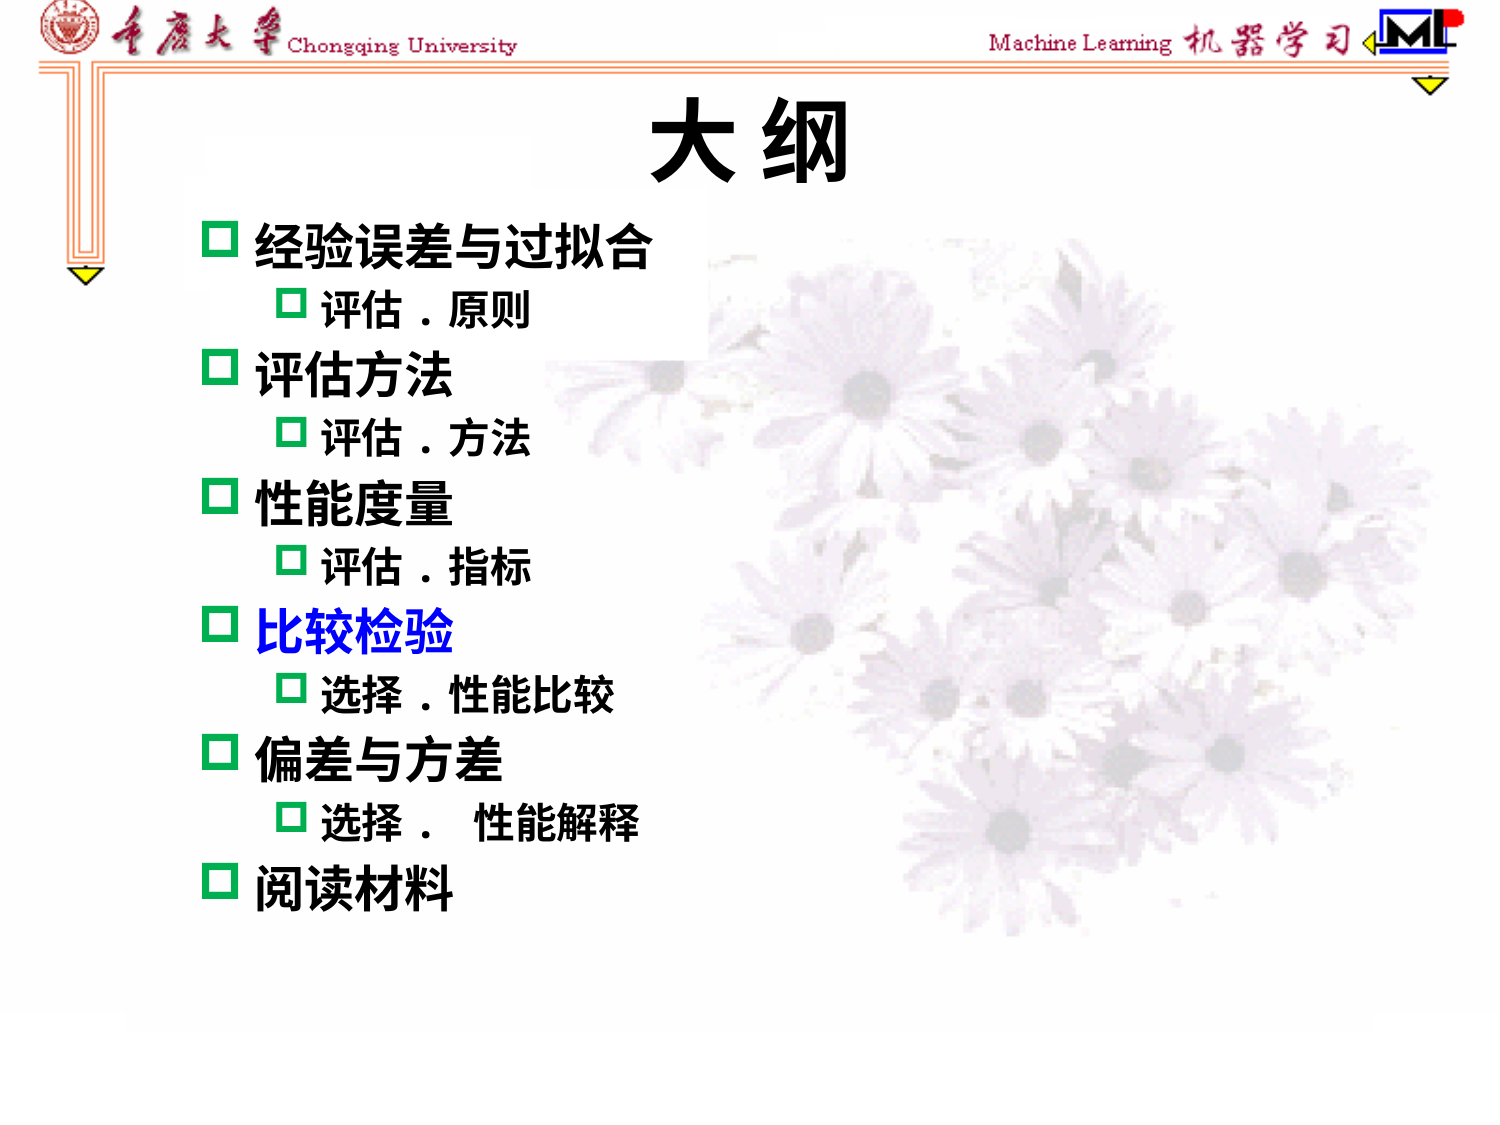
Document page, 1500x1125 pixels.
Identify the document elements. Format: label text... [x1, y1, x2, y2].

picture [0, 0, 1500, 1032]
list 经验误差与过拟合 评估.原则 评估方法 评估.方法 性能度量 评估.指标 比较检验 选择.性能比较 偏差与方差 选择. 性能解释 阅读材料 [183, 208, 1270, 1021]
title 大 纲 [75, 45, 1425, 233]
